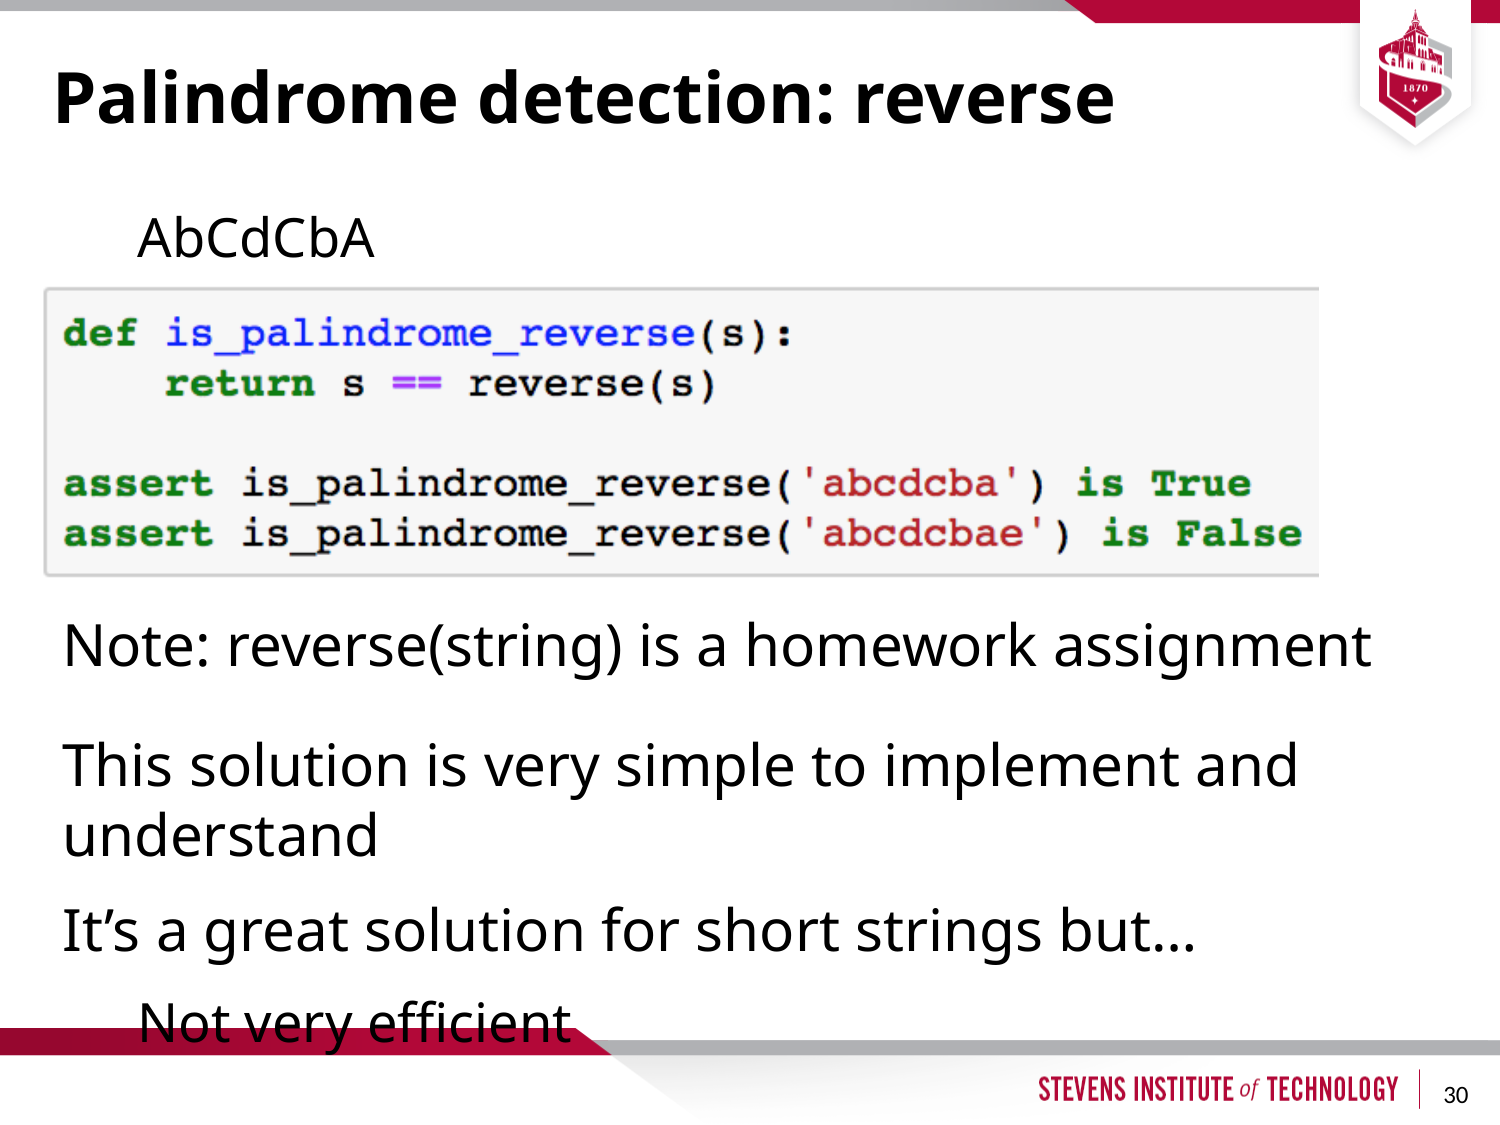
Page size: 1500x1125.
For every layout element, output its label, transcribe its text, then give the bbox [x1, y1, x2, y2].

picture [0, 0, 1500, 160]
slide_number 30 [1428, 1071, 1490, 1108]
picture [0, 1028, 1500, 1125]
picture [36, 284, 1319, 586]
title Palindrome detection: reverse [37, 45, 1338, 150]
list AbCdCbA Note: reverse(string) is a homework assignment This solution is very simple to implement and understand It’s a great solution for short strings but… Not very efficient [47, 195, 1500, 1032]
